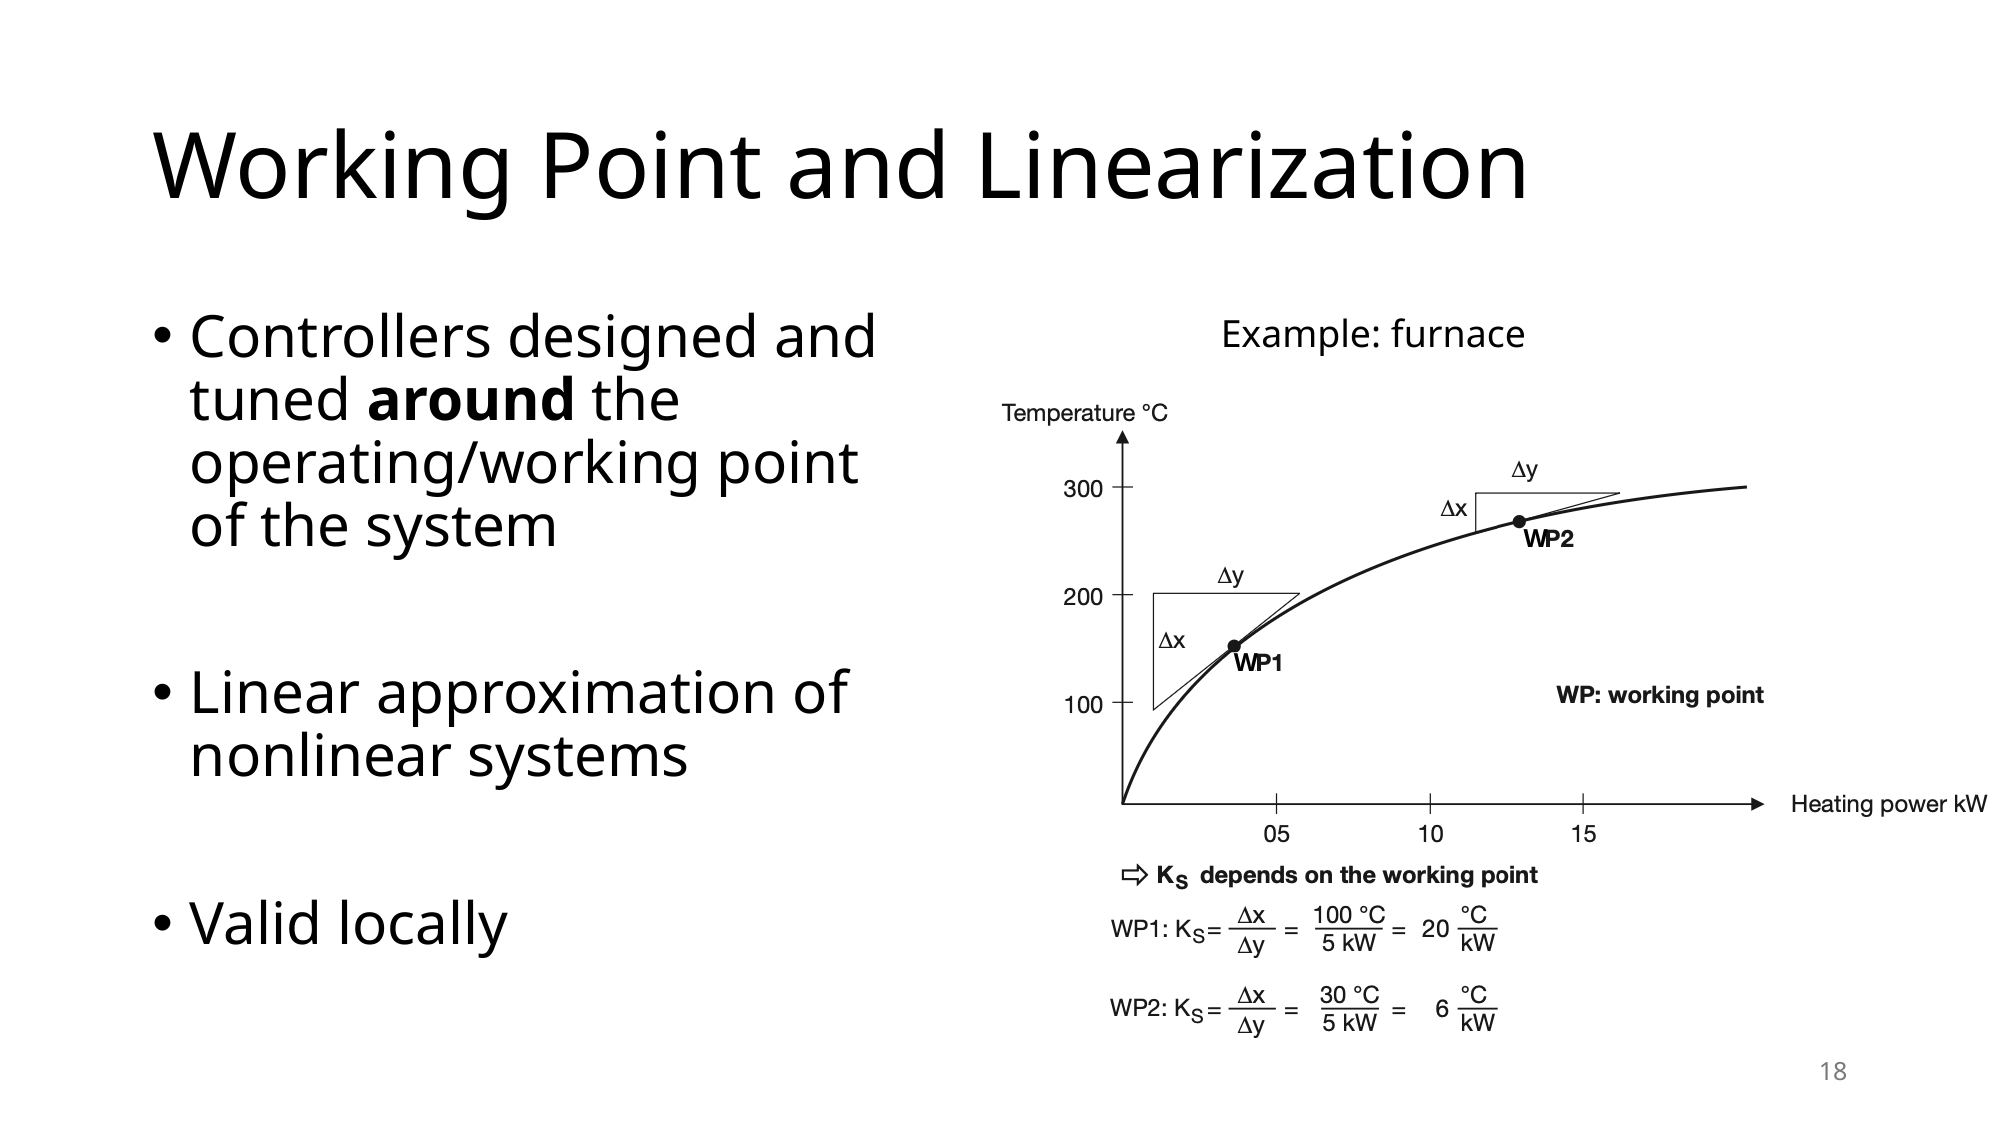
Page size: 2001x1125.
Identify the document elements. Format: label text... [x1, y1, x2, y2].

picture [995, 388, 2000, 1044]
list Controllers designed and tuned around the operating/working point of the system Linear approximation of nonlinear systems Valid locally [137, 299, 918, 1014]
title Working Point and Linearization [137, 59, 1863, 278]
slide_number 18 [1412, 1044, 1863, 1103]
text_box Example: furnace [1206, 302, 1542, 363]
